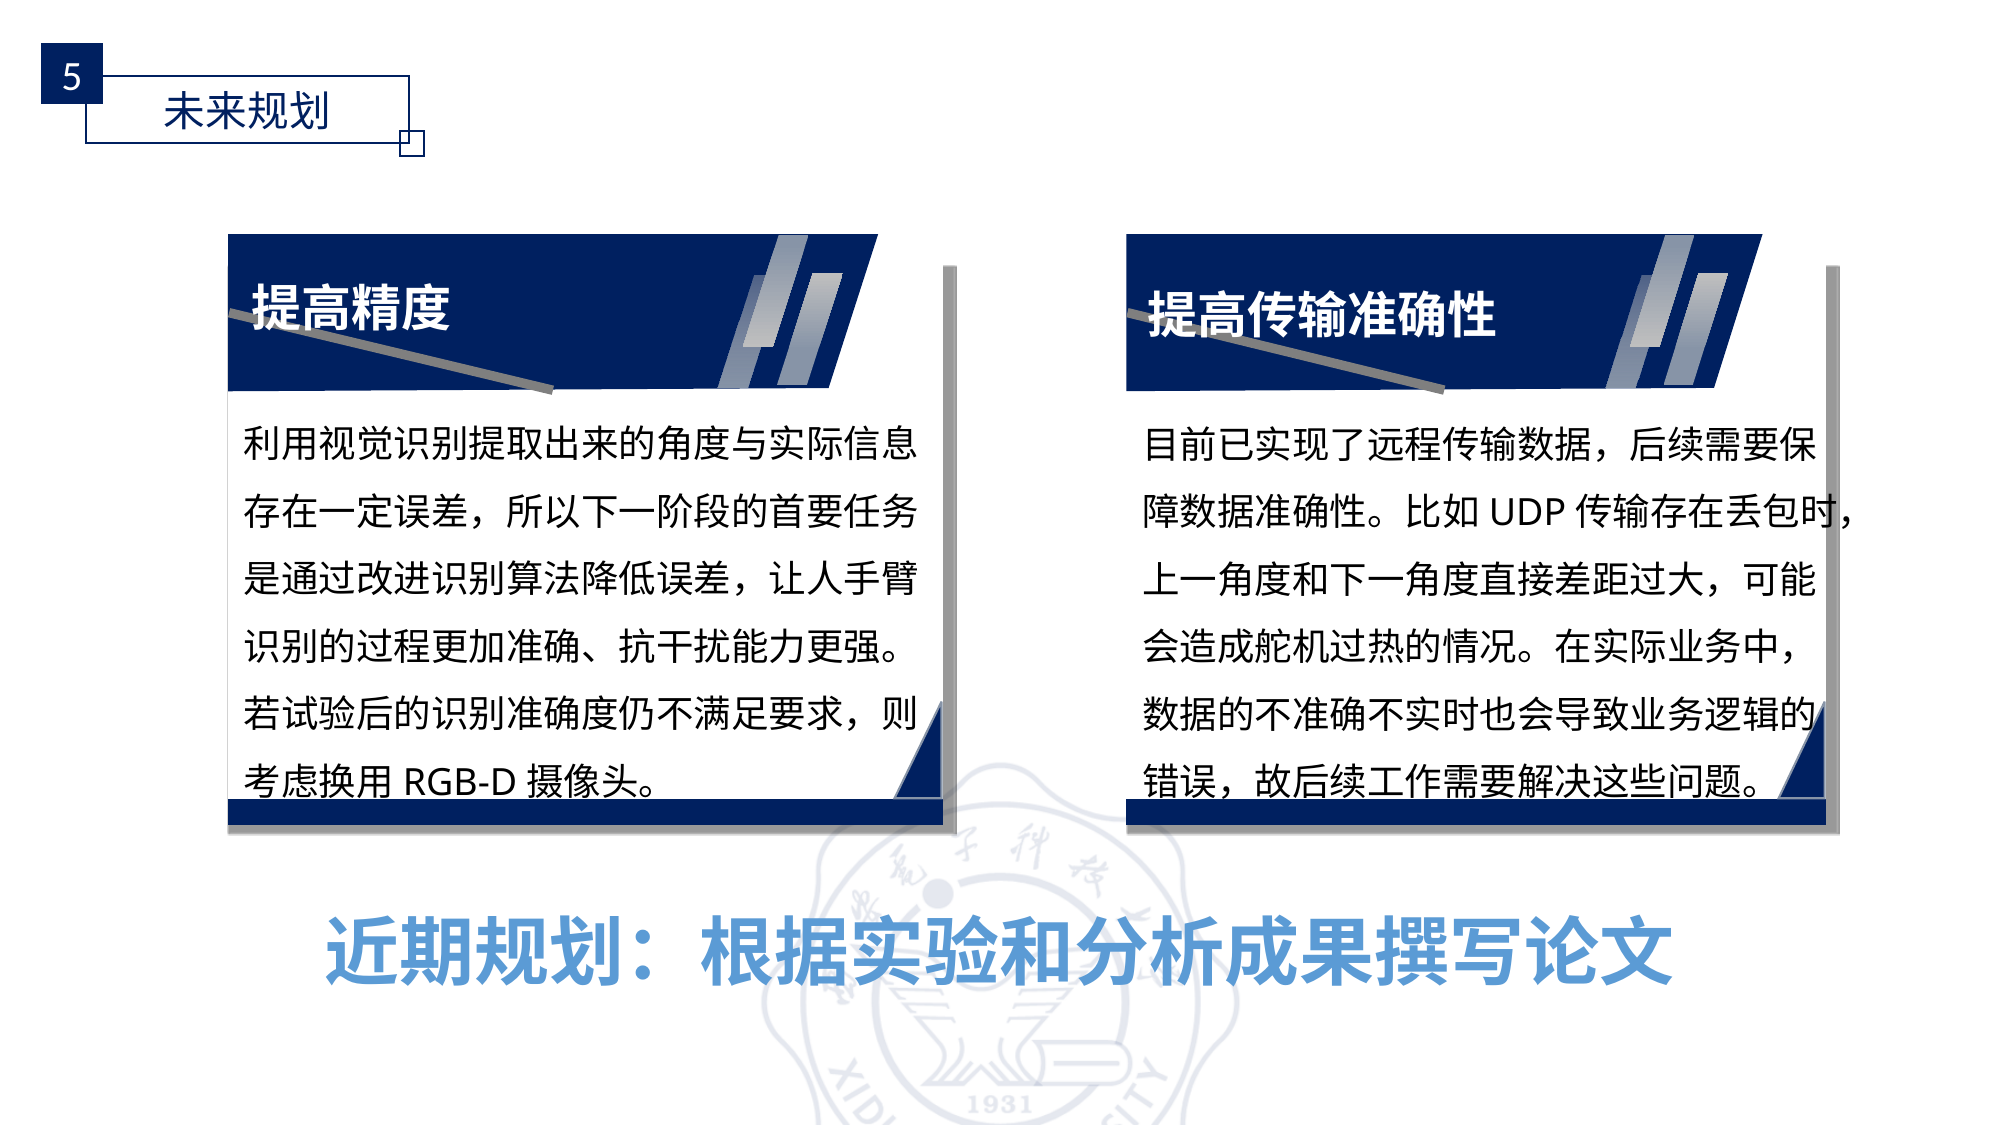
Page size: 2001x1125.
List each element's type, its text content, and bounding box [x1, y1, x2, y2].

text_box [228, 235, 942, 824]
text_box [1127, 235, 1825, 824]
picture [0, 0, 2001, 1125]
text_box 近期规划：根据实验和分析成果撰写论文 [309, 896, 1690, 1002]
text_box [41, 44, 425, 157]
text_box 目前已实现了远程传输数据，后续需要保障数据准确性。比如UDP传输存在丢包时，上一角度和下一角度直接差距过大，可能会造成舵机过热的情况。在实际业务中，数据的不准确不实时也会导致业务逻辑的错误，故后续工作需要解决这些问题。 [1825, 390, 1866, 811]
text_box 利用视觉识别提取出来的角度与实际信息存在一定误差，所以下一阶段的首要任务是通过改进识别算法降低误差，让人手臂识别的过程更加准确、抗干扰能力更强。若试验后的识别准确度仍不满足要求，则考虑换用RGB-D摄像头。 [942, 390, 968, 810]
